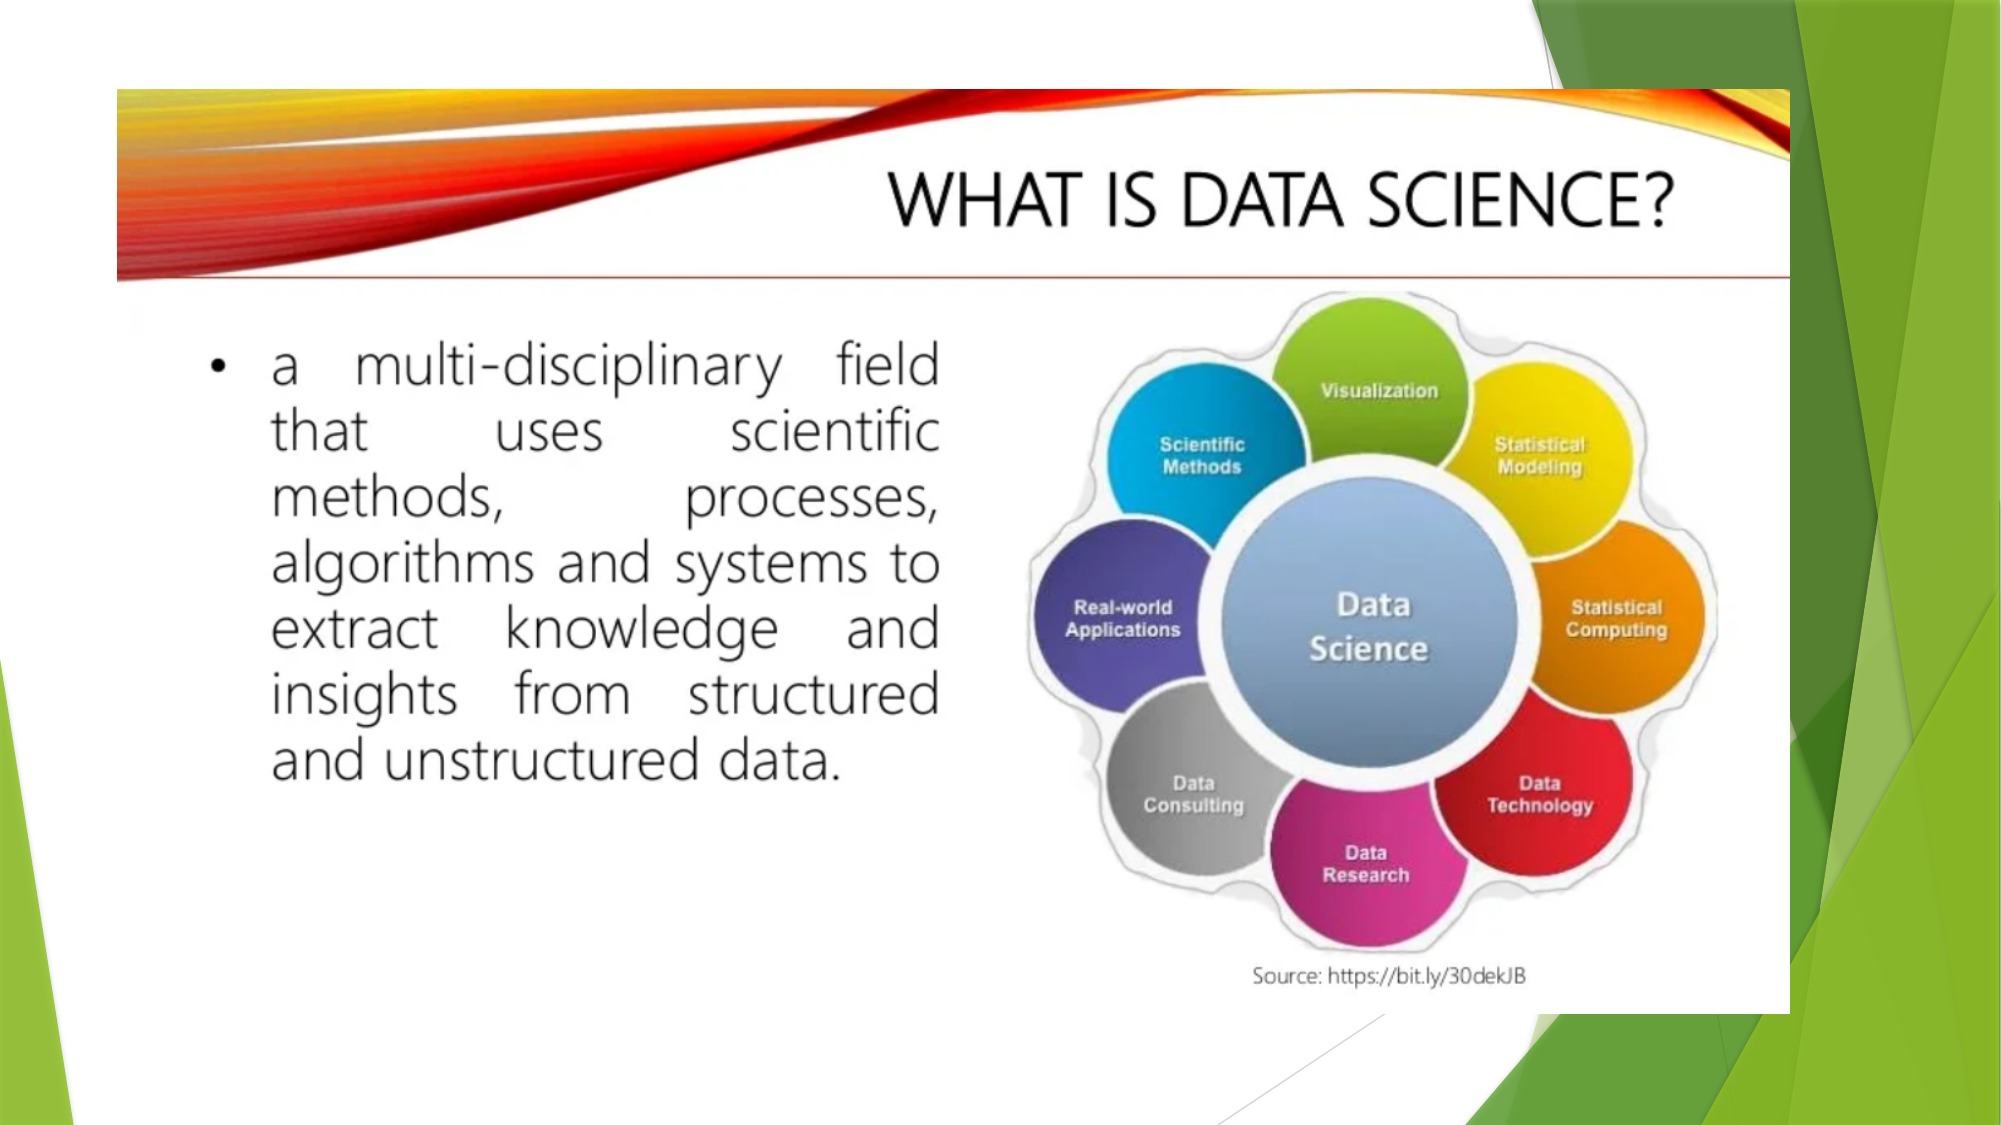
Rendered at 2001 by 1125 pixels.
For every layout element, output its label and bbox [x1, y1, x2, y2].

list [116, 88, 1791, 1014]
